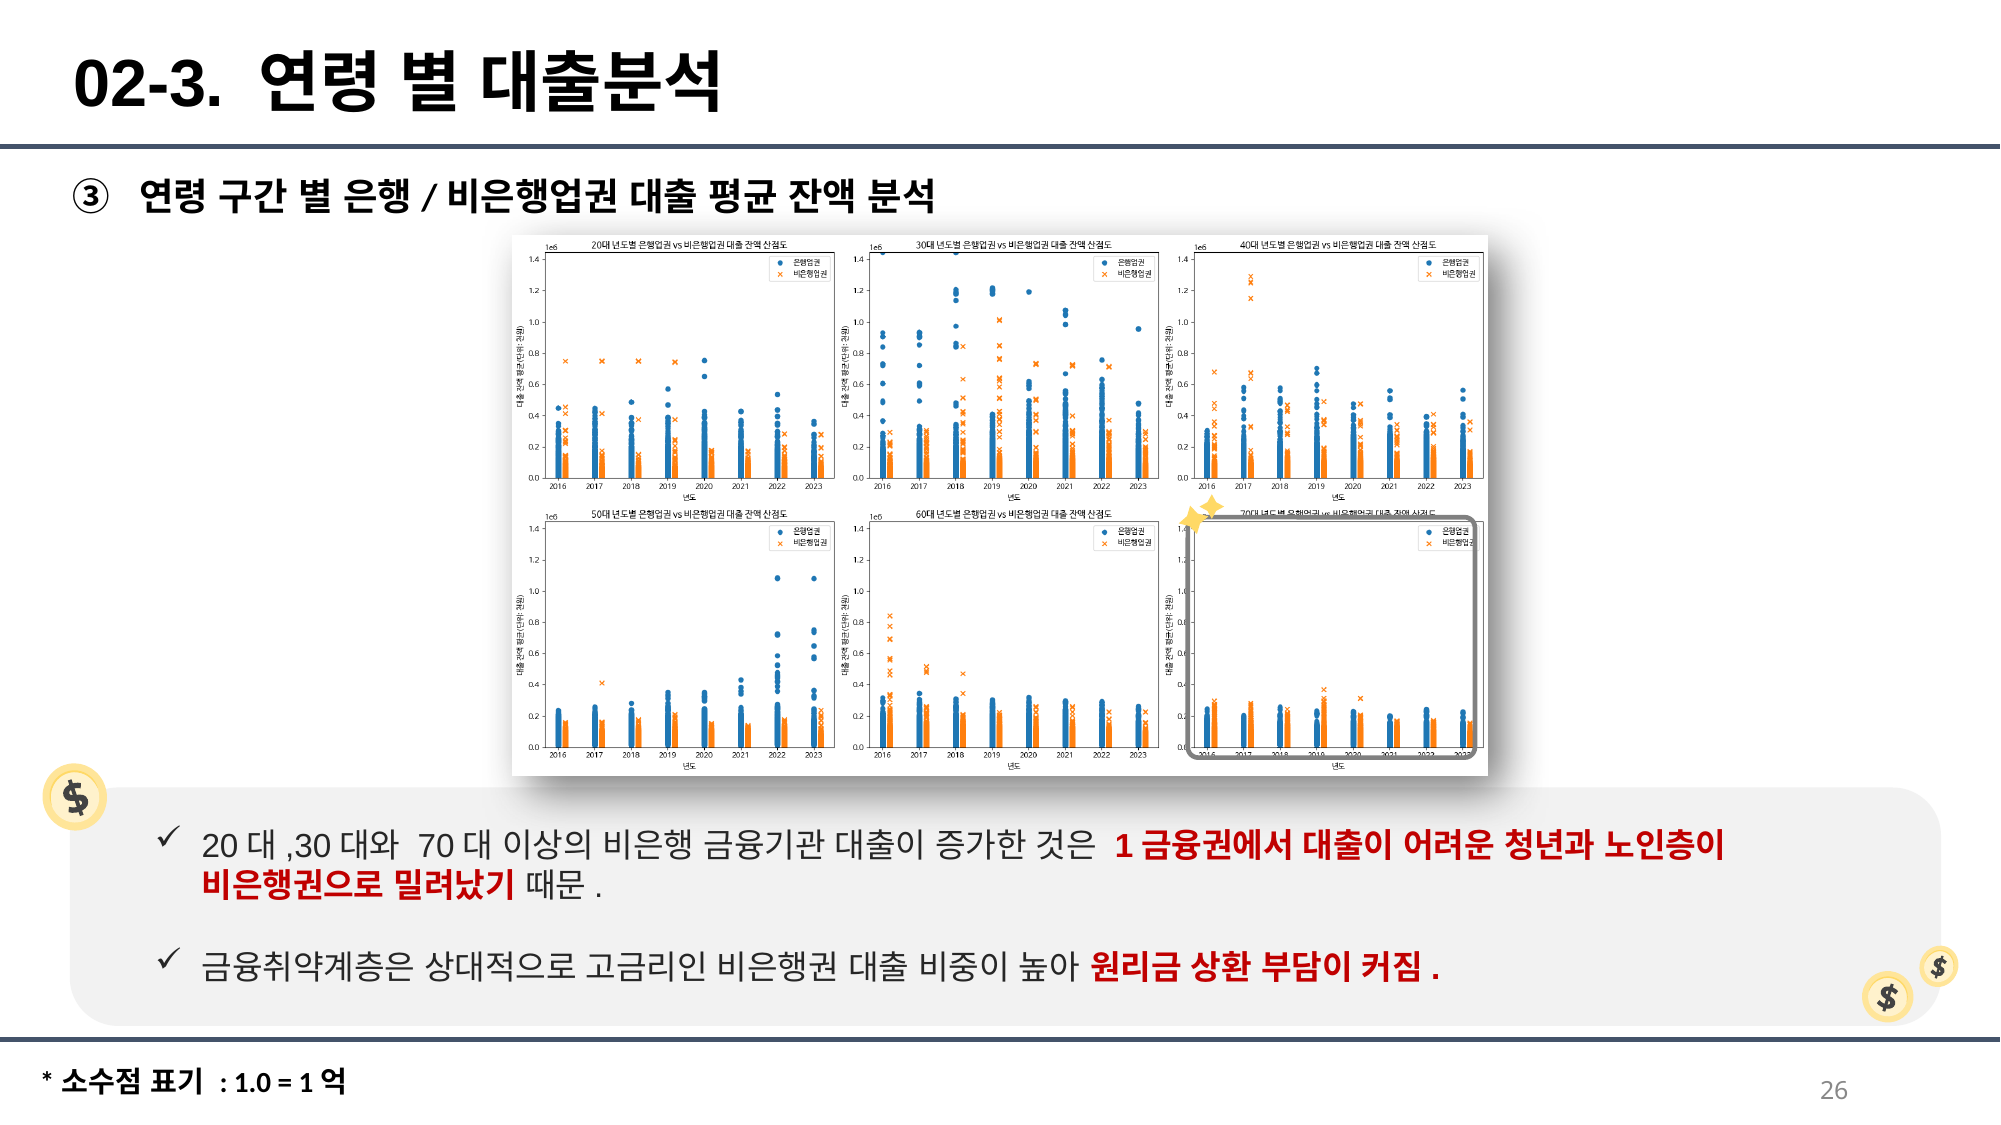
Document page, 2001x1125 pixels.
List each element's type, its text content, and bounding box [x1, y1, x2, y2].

slide_number 26 [1813, 1070, 1855, 1125]
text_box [1918, 945, 1960, 988]
picture [512, 235, 1488, 776]
text_box 02-3. 연령 별 대출분석 [71, 37, 1075, 120]
text_box [69, 787, 1942, 1026]
text_box 20대,30대와 70대 이상의 비은행 금융기관 대출이 증가한 것은 1금융권에서 대출이 어려운 청년과 노인층이 비은행권으로 밀려났기 때문. [140, 816, 1806, 911]
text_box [40, 763, 110, 831]
text_box *소수점 표기 : 1.0 = 1억 [24, 1055, 513, 1106]
text_box ③ 연령 구간 별 은행/비은행업권 대출 평균 잔액 분석 [57, 165, 1188, 225]
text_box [1859, 970, 1916, 1023]
text_box 금융취약계층은 상대적으로 고금리인 비은행권 대출 비중이 높아 원리금 상환 부담이 커짐. [140, 938, 1943, 994]
